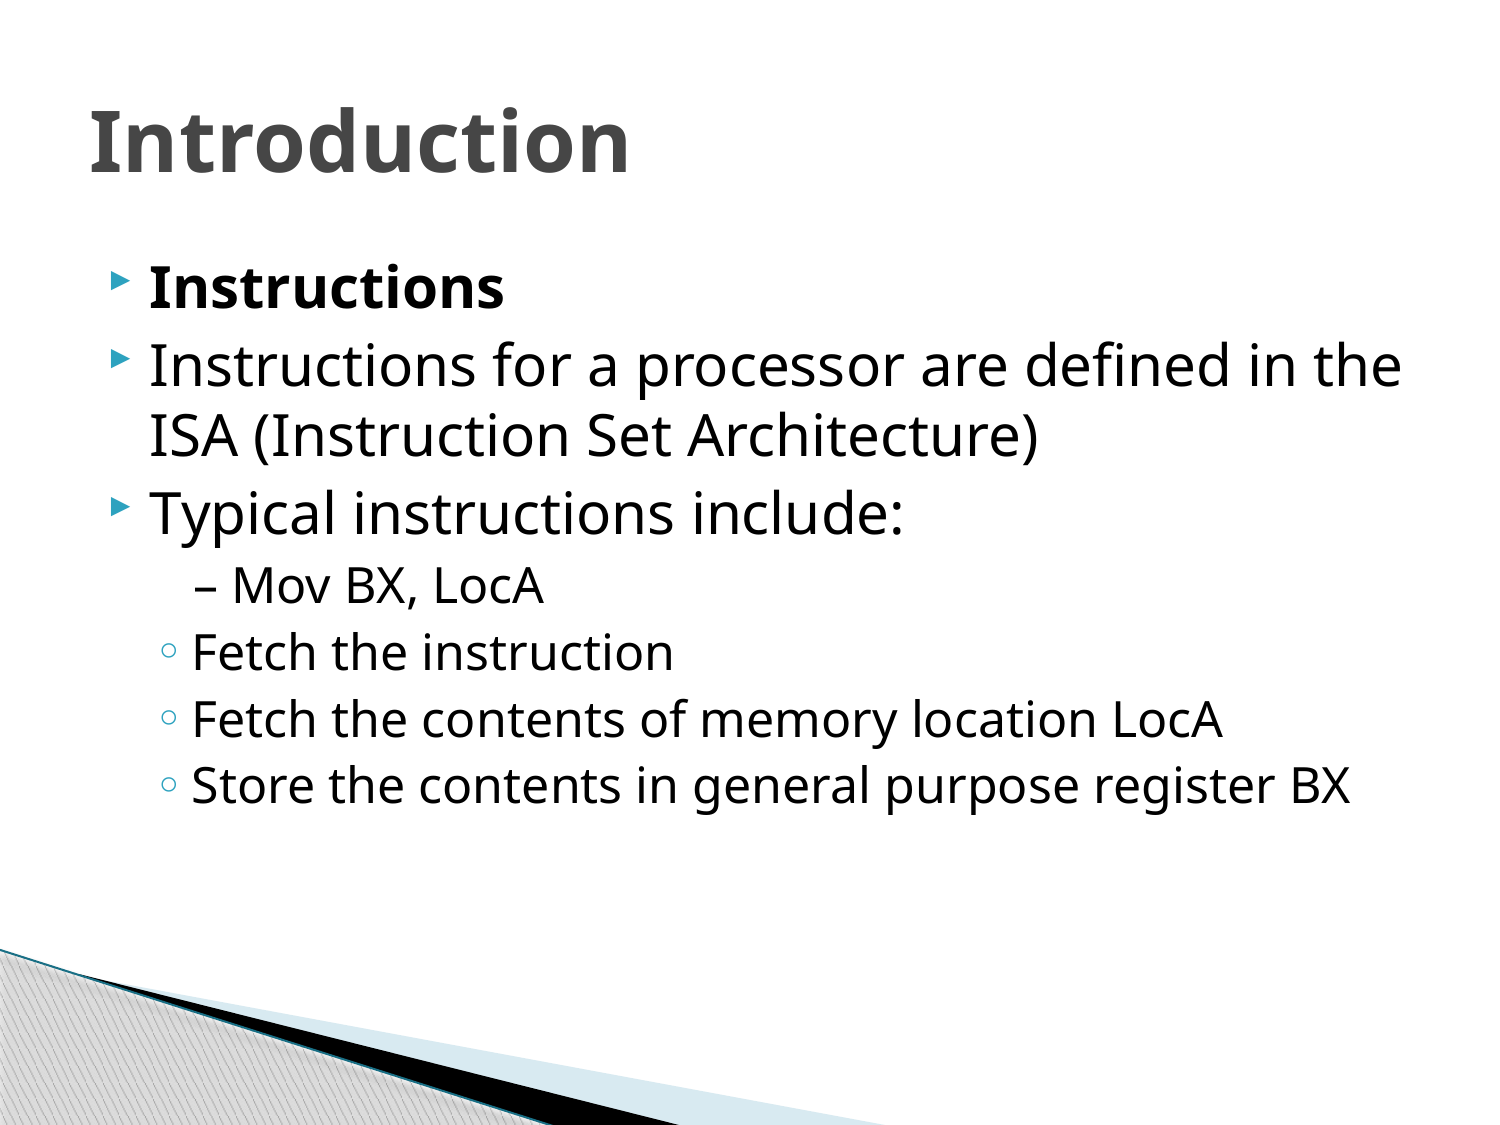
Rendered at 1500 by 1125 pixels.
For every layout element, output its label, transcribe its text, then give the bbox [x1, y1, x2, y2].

title Introduction [75, 45, 1425, 233]
list Instructions Instructions for a processor are defined in the ISA (Instruction Set Architecture) Typical instructions include: – Mov BX, LocA Fetch the instruction Fetch the contents of memory location LocA Store the contents in general purpose register BX [75, 243, 1425, 986]
